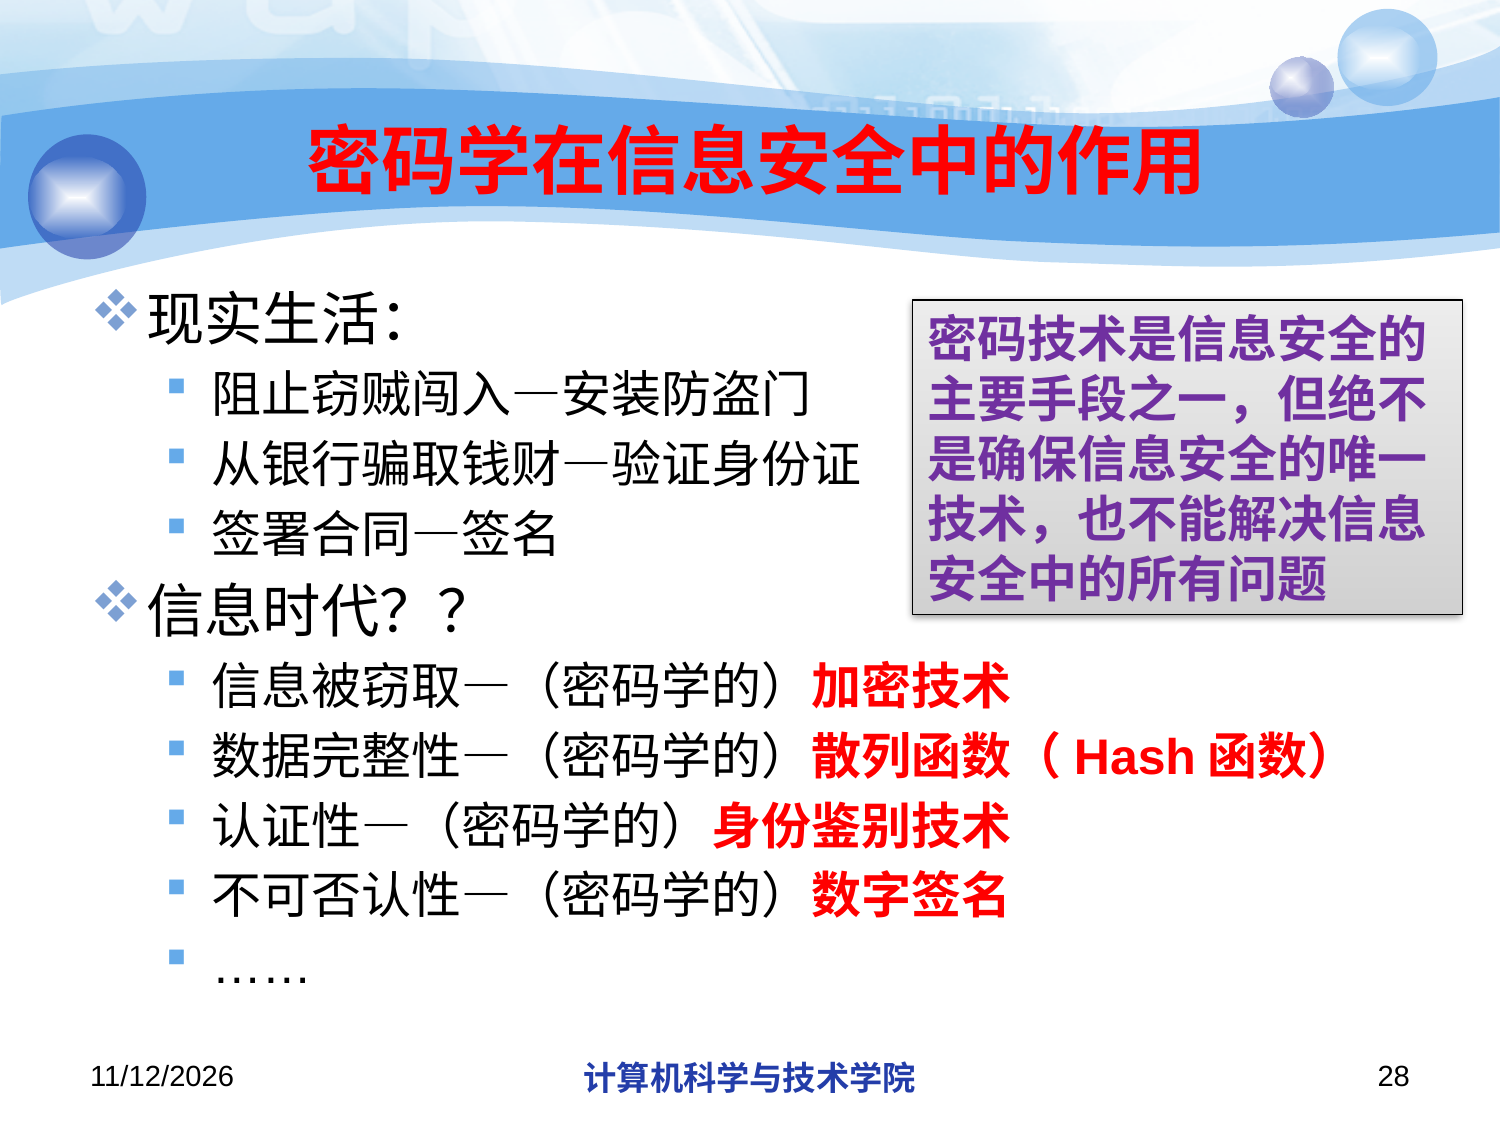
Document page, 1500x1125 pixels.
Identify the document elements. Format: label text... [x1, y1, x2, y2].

text_box 密码技术是信息安全的主要手段之一，但绝不是确保信息安全的唯一技术，也不能解决信息安全中的所有问题 [912, 299, 1463, 615]
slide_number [74, 1049, 426, 1103]
title 密码学在信息安全中的作用 [149, 112, 1363, 206]
list 现实生活： 阻止窃贼闯入—安装防盗门 从银行骗取钱财—验证身份证 签署合同—签名 信息时代？？ 信息被窃取—（密码学的）加密技术 数据完整性—（密码学的）散列函数（Hash函数） 认证性—（密码学的）身份鉴别技术 不可否认性—（密码学的）数字签名 …… [74, 274, 1426, 1038]
footer 计算机科学与技术学院 [512, 1049, 988, 1103]
picture [0, 0, 1500, 112]
slide_number 28 [1074, 1049, 1426, 1103]
